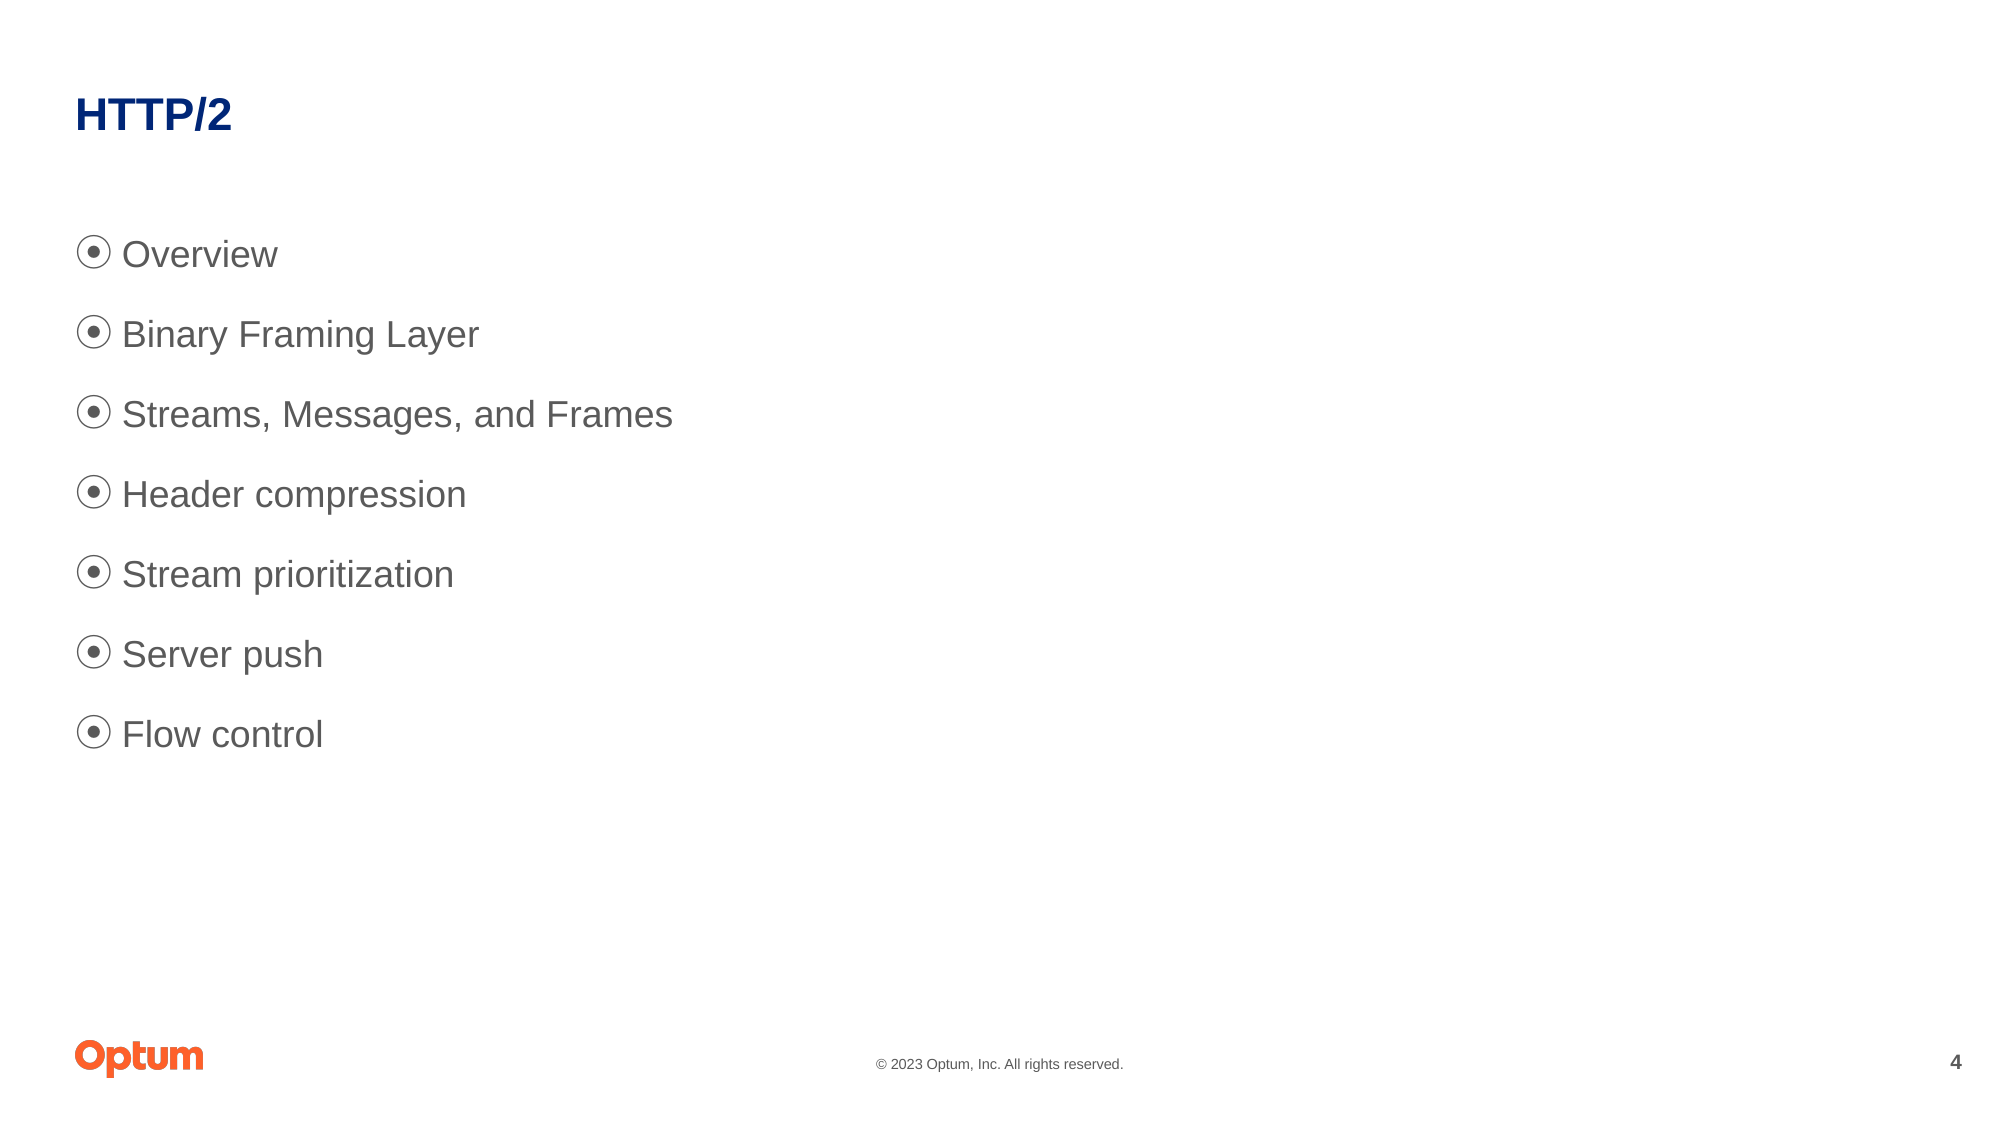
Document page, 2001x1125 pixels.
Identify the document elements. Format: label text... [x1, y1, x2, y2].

picture [75, 1040, 203, 1078]
title HTTP/2 [75, 91, 1650, 142]
list Overview Binary Framing Layer Streams, Messages, and Frames Header compression Stream prioritization Server push Flow control [75, 207, 1575, 852]
